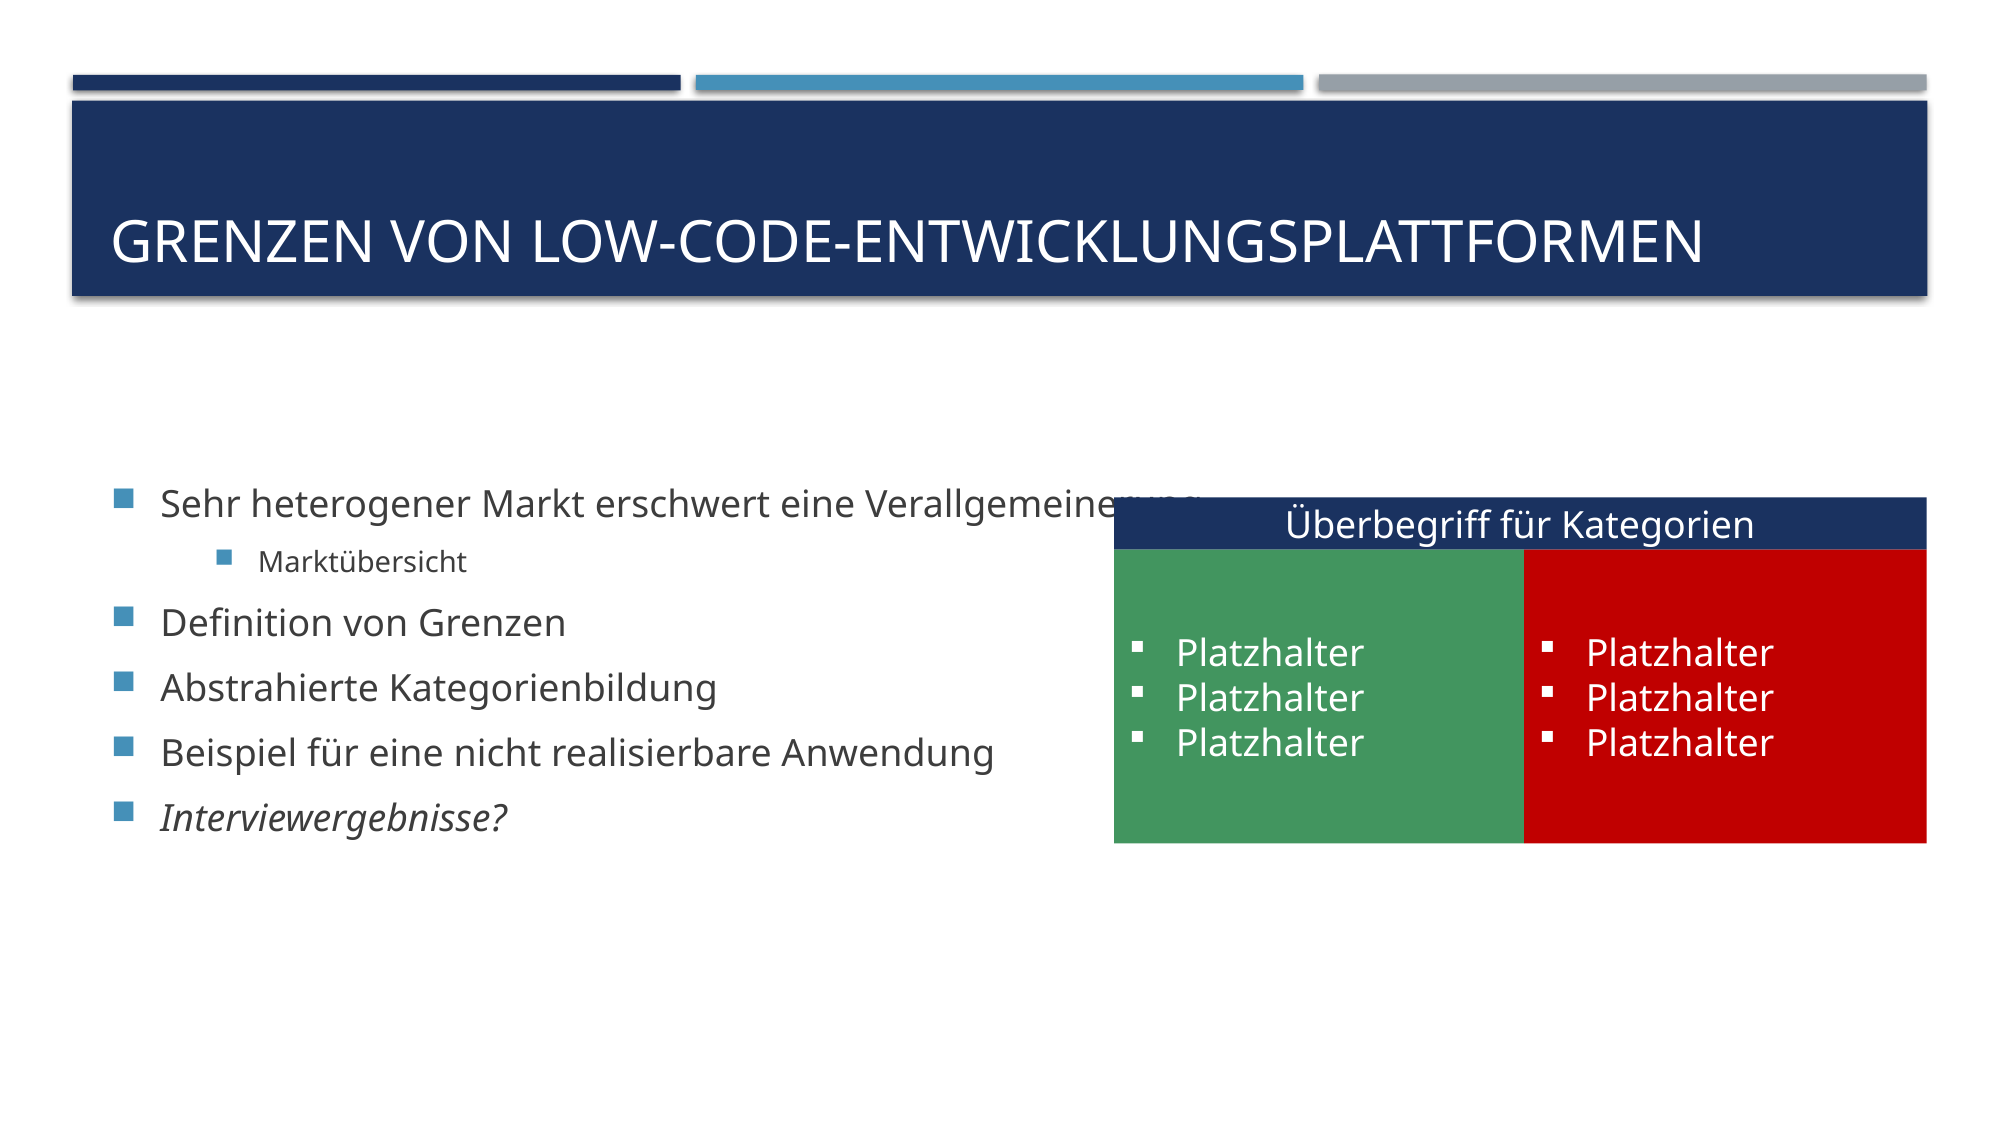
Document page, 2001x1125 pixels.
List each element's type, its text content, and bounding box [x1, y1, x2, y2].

title Grenzen von low-code-entwicklungsplattformen [95, 115, 1905, 282]
list Sehr heterogener Markt erschwert eine Verallgemeinerung Marktübersicht Definition von Grenzen Abstrahierte Kategorienbildung Beispiel für eine nicht realisierbare Anwendung Interviewergebnisse? [95, 357, 1905, 962]
text_box Überbegriff für Kategorien [1112, 495, 1928, 548]
text_box Platzhalter Platzhalter Platzhalter [1112, 548, 1522, 845]
text_box Platzhalter Platzhalter Platzhalter [1522, 548, 1928, 845]
